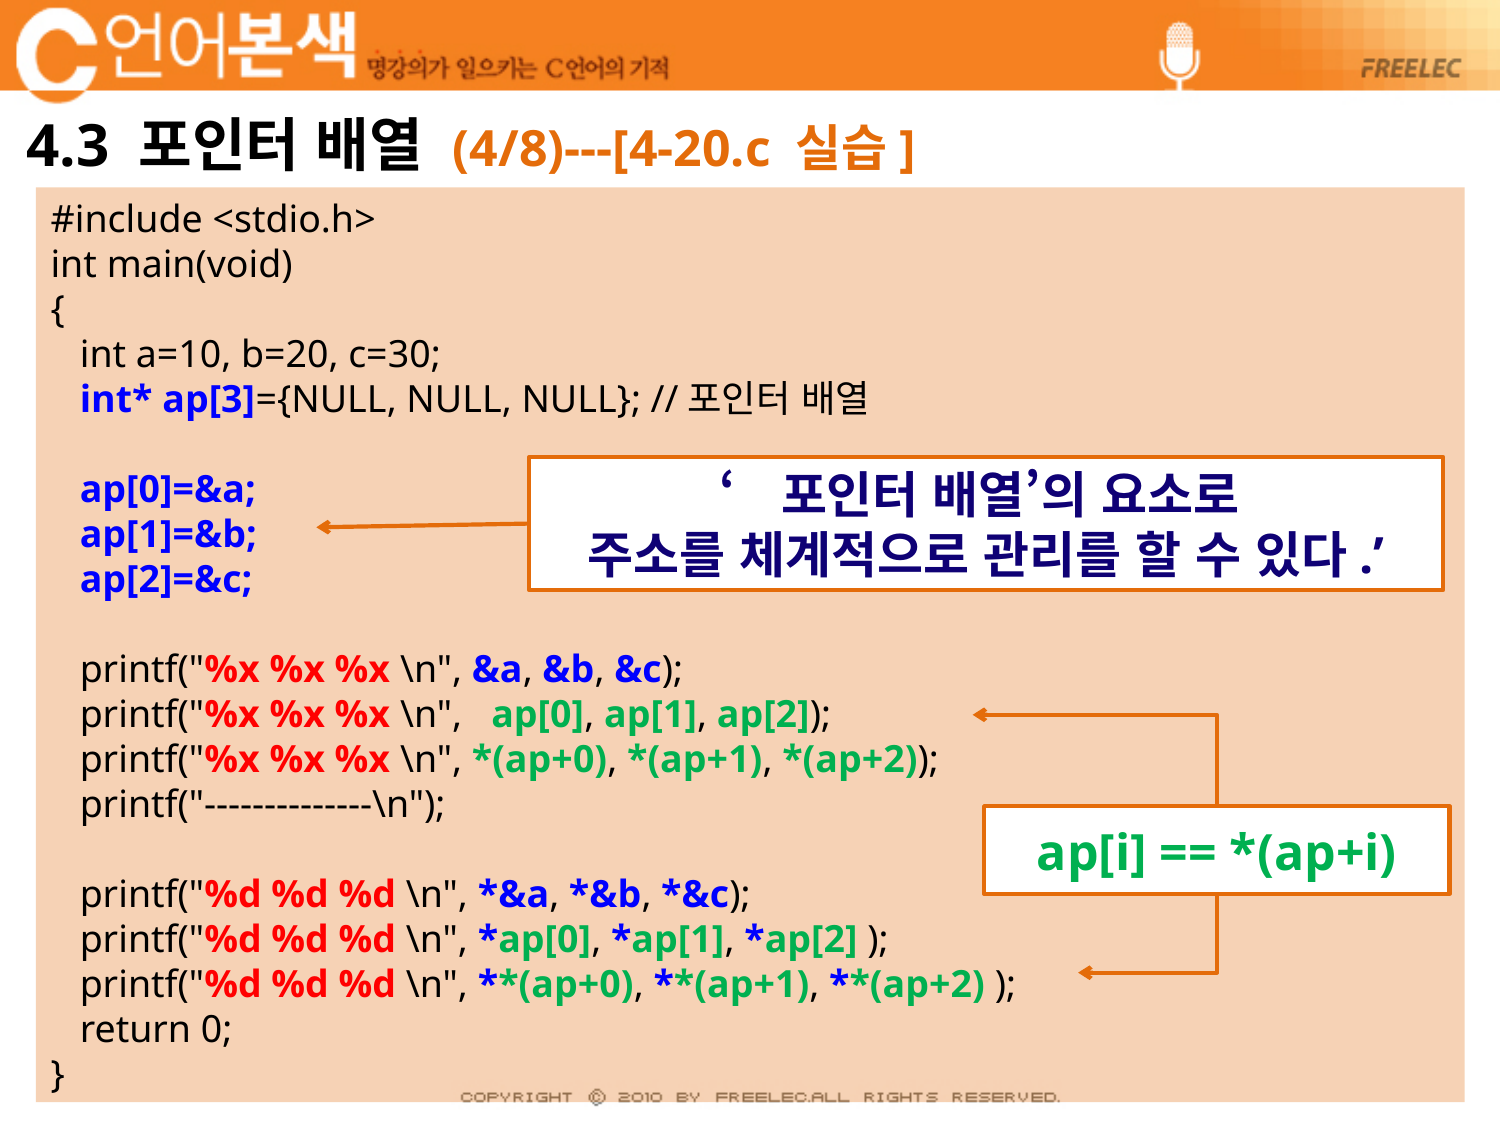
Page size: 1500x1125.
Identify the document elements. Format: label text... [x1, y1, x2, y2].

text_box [1048, 638, 1141, 883]
text_box ap[i] == *(ap+i) [1146, 804, 1452, 896]
picture [0, 0, 1500, 1125]
text_box ‘포인터 배열’의 요소로 주소를 체계적으로 관리를 할 수 있다.’ [527, 455, 1445, 592]
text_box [1107, 863, 1188, 1003]
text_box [316, 523, 530, 528]
text_box #include <stdio.h> int main(void) { int a=10, b=20, c=30; int* ap[3]={NULL, NULL, NULL}; //포인터 배열 ap[0]=&a; ap[1]=&b; ap[2]=&c; printf("%x %x %x \n", &a, &b, &c); printf("%x %x %x \n", ap[0], ap[1], ap[2]); printf("%x %x %x \n", *(ap+0), *(ap+1), *(ap+2)); printf("--------------\n"); printf("%d %d %d \n", *&a, *&b, *&c); printf("%d %d %d \n", *ap[0], *ap[1], *ap[2] ); printf("%d %d %d \n", **(ap+0), **(ap+1), **(ap+2) ); return 0; } [35, 187, 1465, 1103]
title 4.3 포인터 배열 (4/8)---[4-20.c 실습] [11, 107, 1500, 178]
text_box ap[i] == *(ap+i) [982, 804, 1102, 896]
